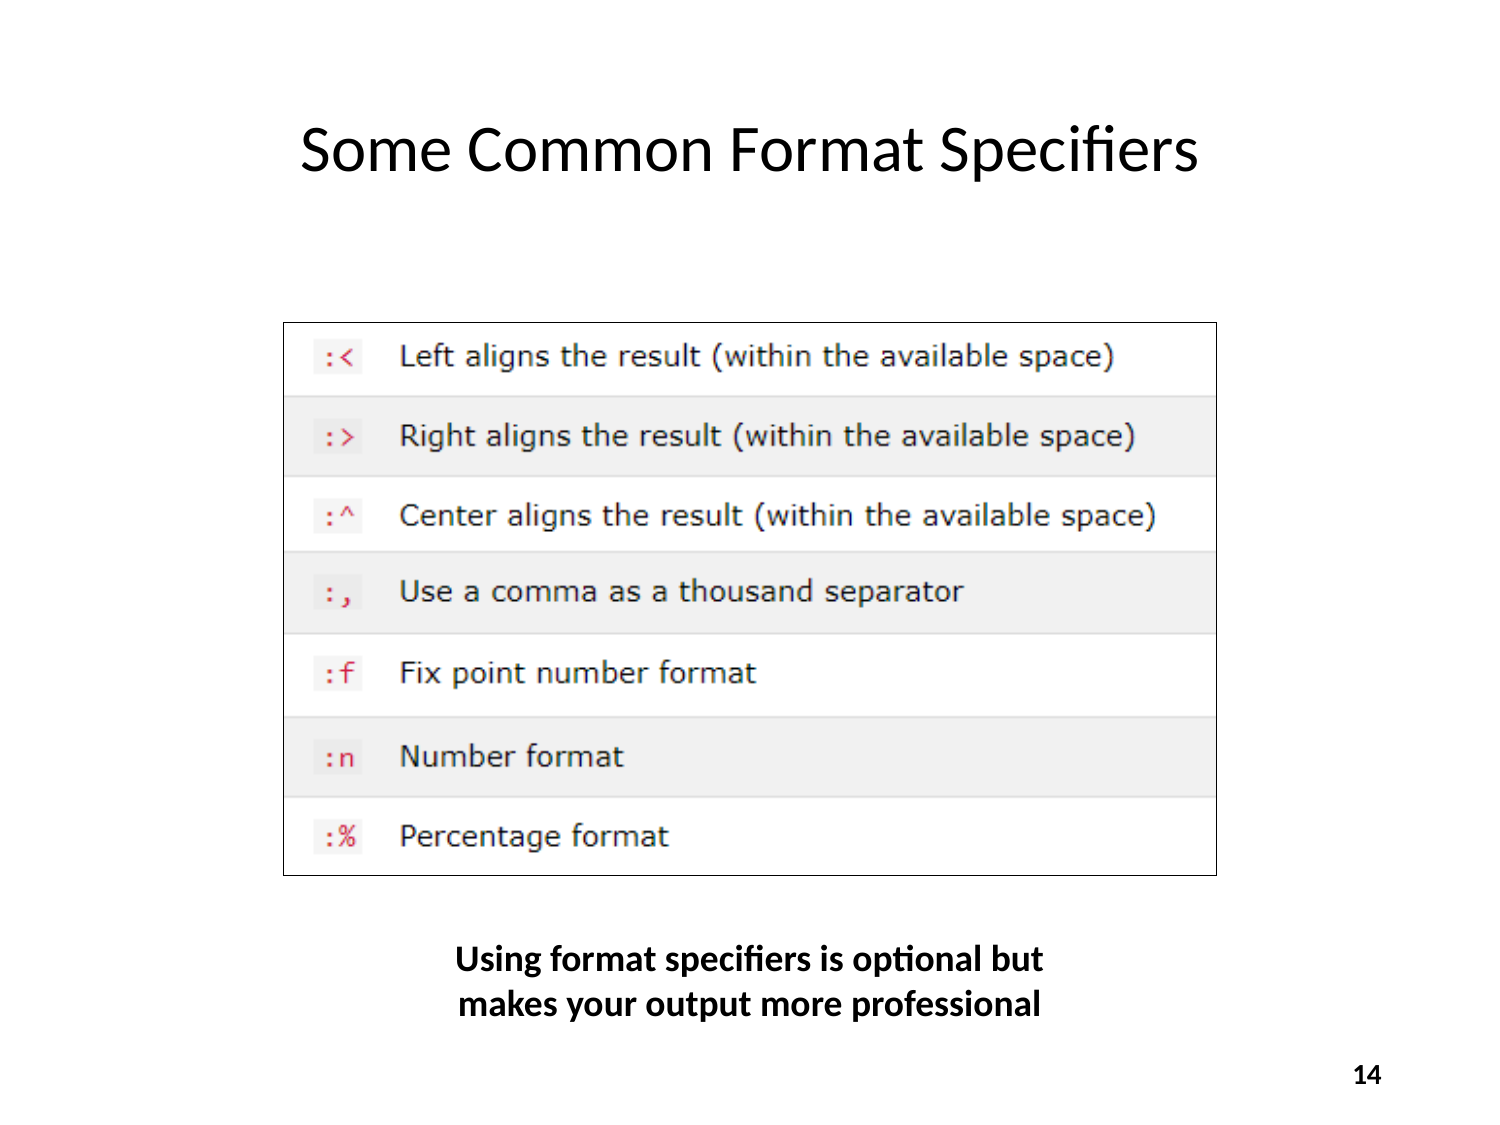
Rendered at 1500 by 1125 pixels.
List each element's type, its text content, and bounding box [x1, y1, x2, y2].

slide_number 14 [1059, 1042, 1397, 1103]
text_box Using format specifiers is optional but makes your output more professional [428, 926, 1072, 1032]
picture [283, 322, 1217, 876]
title Some Common Format Specifiers [103, 59, 1397, 241]
